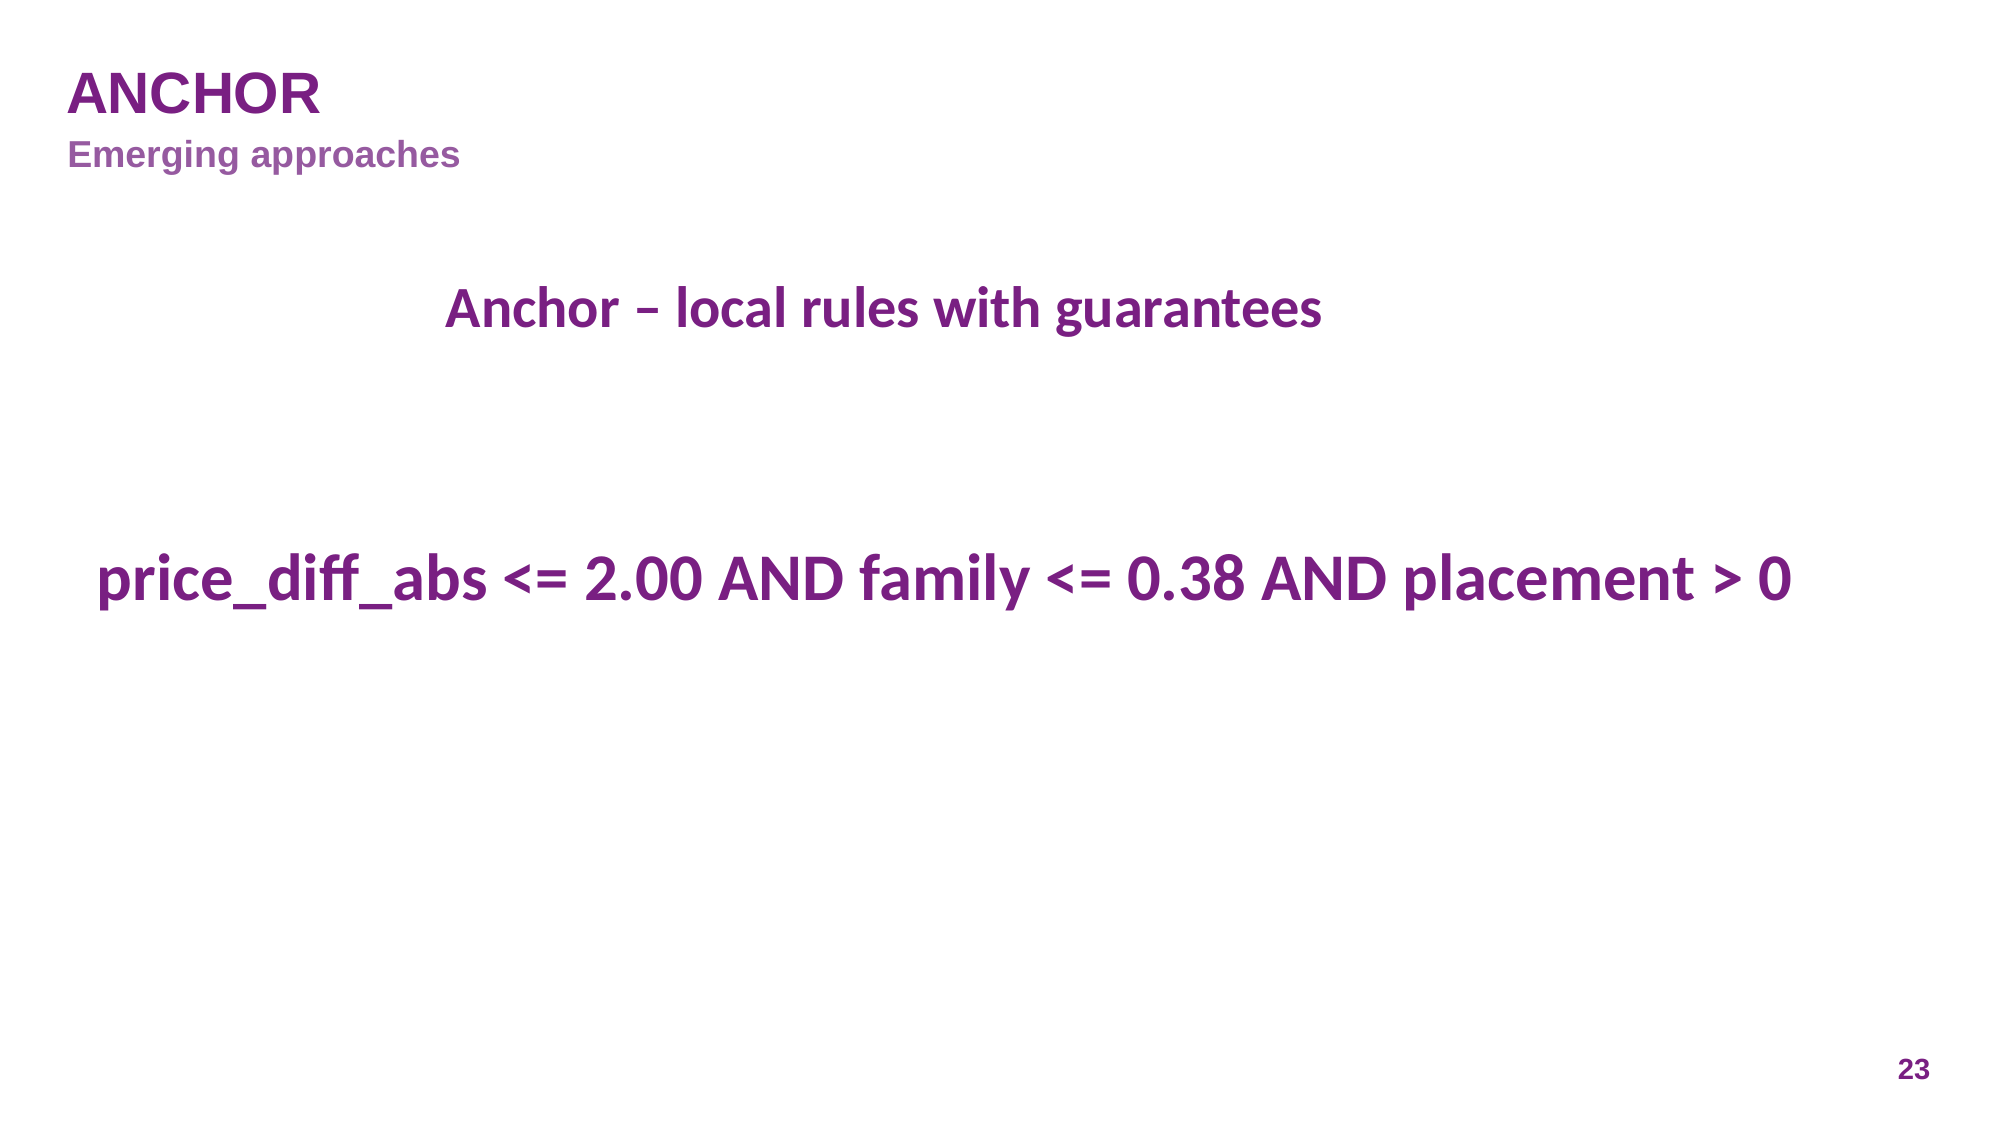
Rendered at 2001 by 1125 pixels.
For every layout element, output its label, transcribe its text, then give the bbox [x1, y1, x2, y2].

text_box price_diff_abs <= 2.00 AND family <= 0.38 AND placement > 0 [96, 533, 1925, 815]
title Anchor [66, 43, 1929, 126]
subtitle Emerging approaches [67, 121, 1929, 192]
slide_number 23 [1897, 1053, 1953, 1086]
text_box Anchor – local rules with guarantees [445, 269, 1395, 356]
